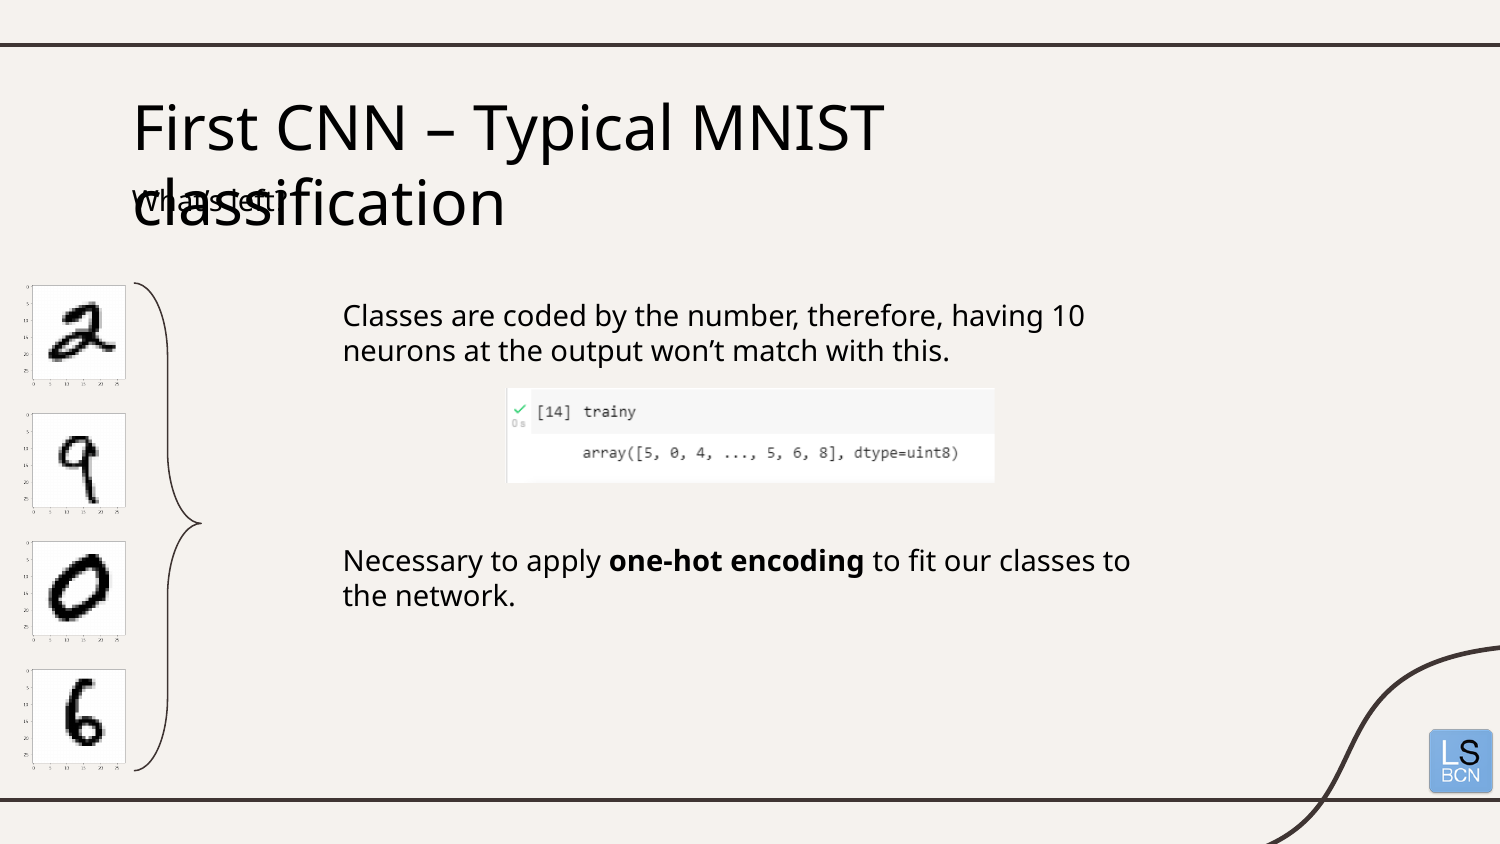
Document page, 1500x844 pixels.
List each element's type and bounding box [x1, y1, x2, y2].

text_box [116, 166, 1258, 261]
text_box [327, 526, 1173, 621]
text_box [327, 282, 1173, 377]
picture [20, 410, 129, 518]
picture [20, 538, 129, 646]
picture [505, 388, 995, 484]
picture [1421, 721, 1500, 801]
picture [20, 282, 129, 390]
picture [20, 666, 129, 774]
title [116, 72, 1278, 167]
text_box [133, 282, 202, 772]
